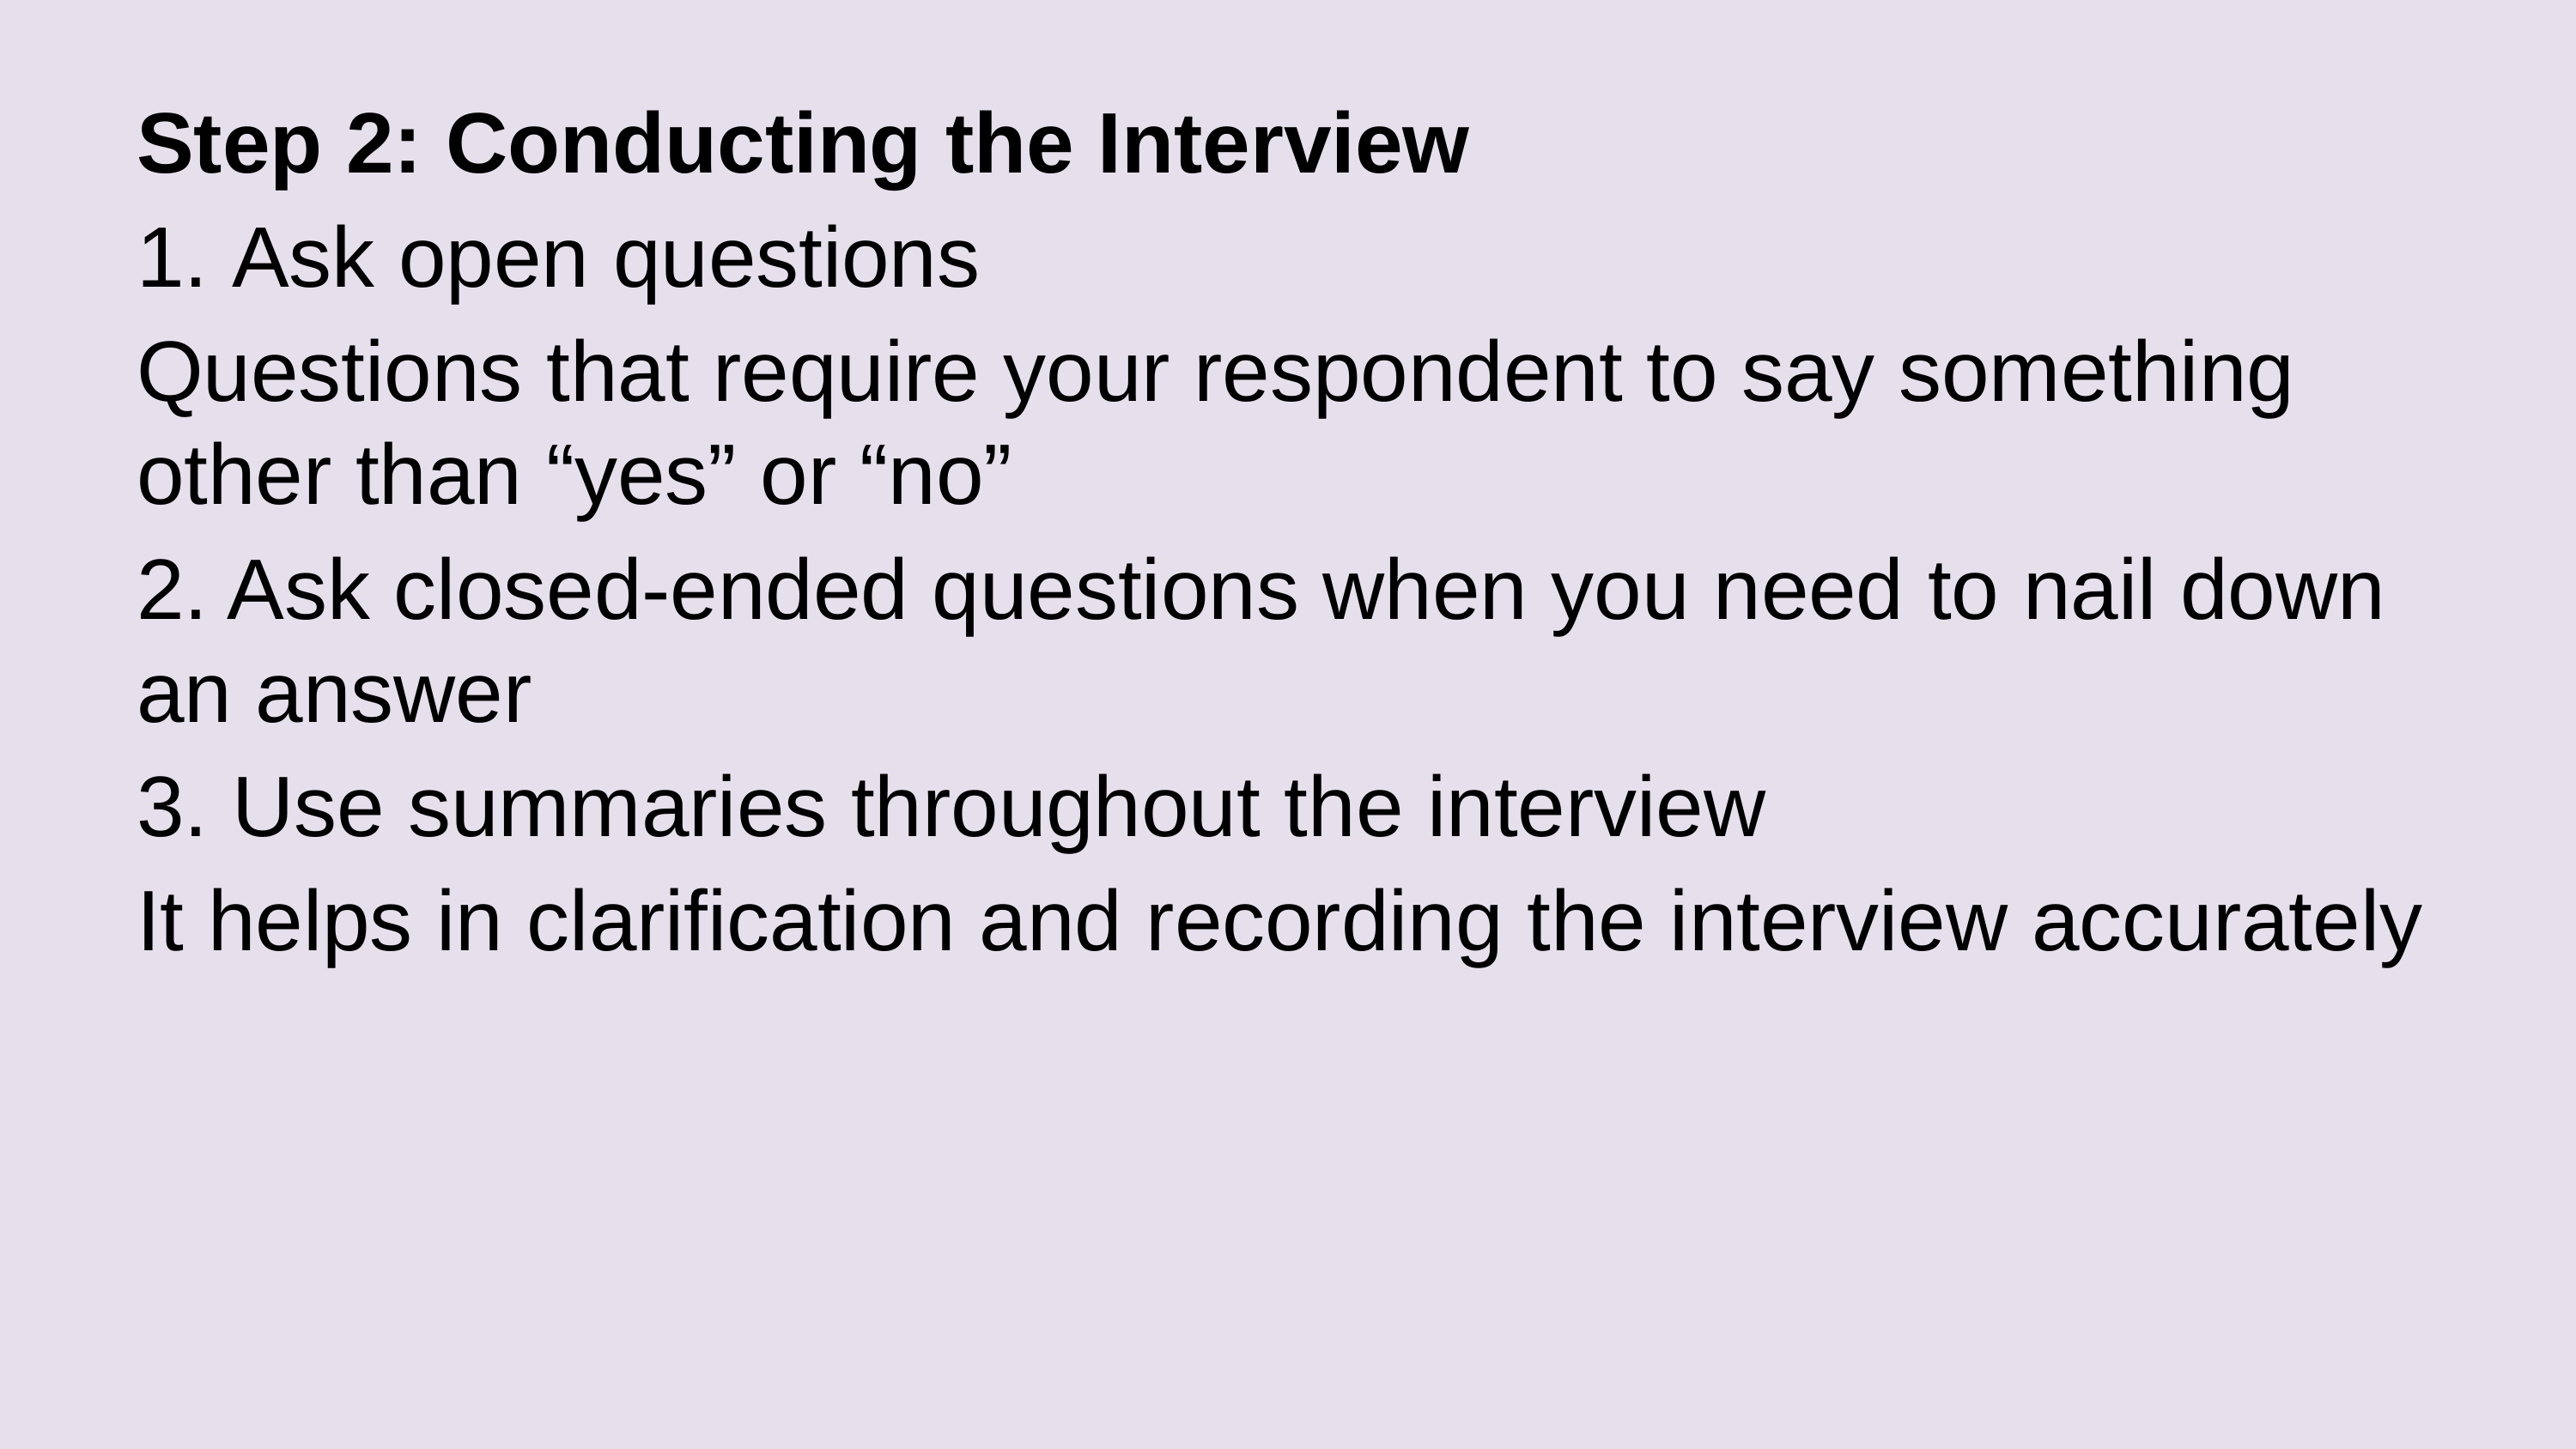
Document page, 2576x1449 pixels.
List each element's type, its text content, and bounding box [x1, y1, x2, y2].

list Step 2: Conducting the Interview 1. Ask open questions Questions that require your respondent to say something other than “yes” or “no” 2. Ask closed-ended questions when you need to nail down an answer 3. Use summaries throughout the interview It helps in clarification and recording the interview accurately [100, 80, 2470, 1449]
